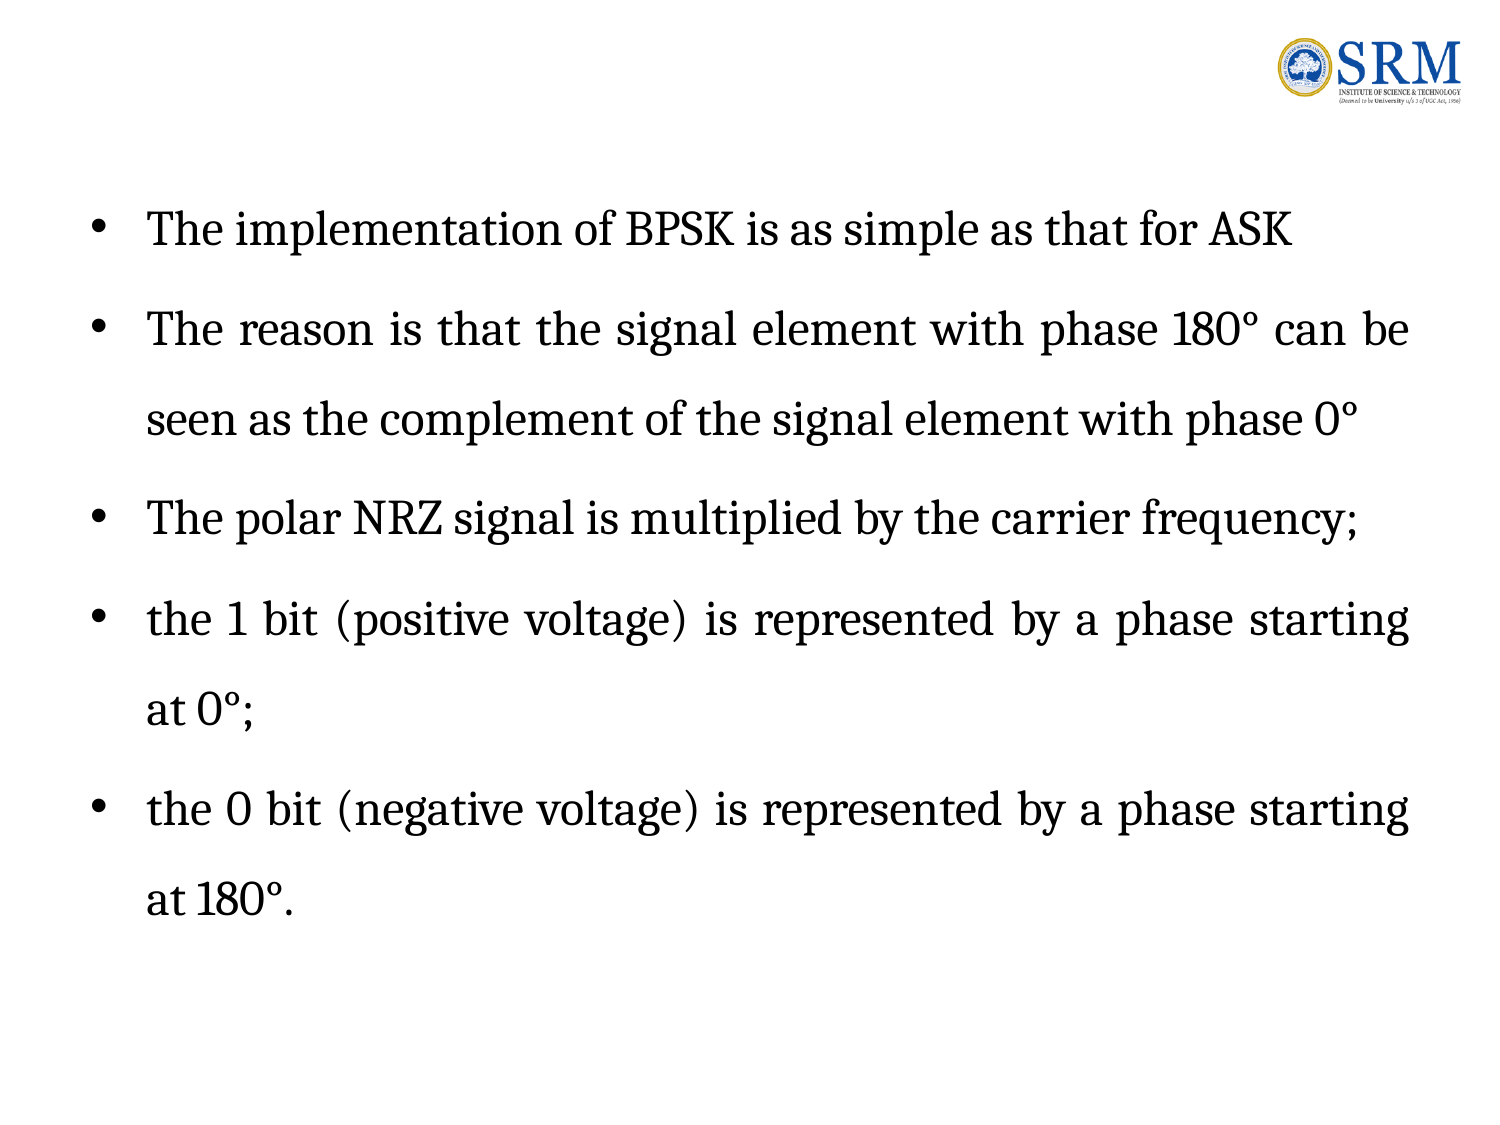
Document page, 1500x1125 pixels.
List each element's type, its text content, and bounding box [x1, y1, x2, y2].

list The implementation of BPSK is as simple as that for ASK The reason is that the signal element with phase 180° can be seen as the complement of the signal element with phase 0° The polar NRZ signal is multiplied by the carrier frequency; the 1 bit (positive voltage) is represented by a phase starting at 0°; the 0 bit (negative voltage) is represented by a phase starting at 180°. [74, 157, 1426, 1063]
picture [1275, 25, 1466, 113]
